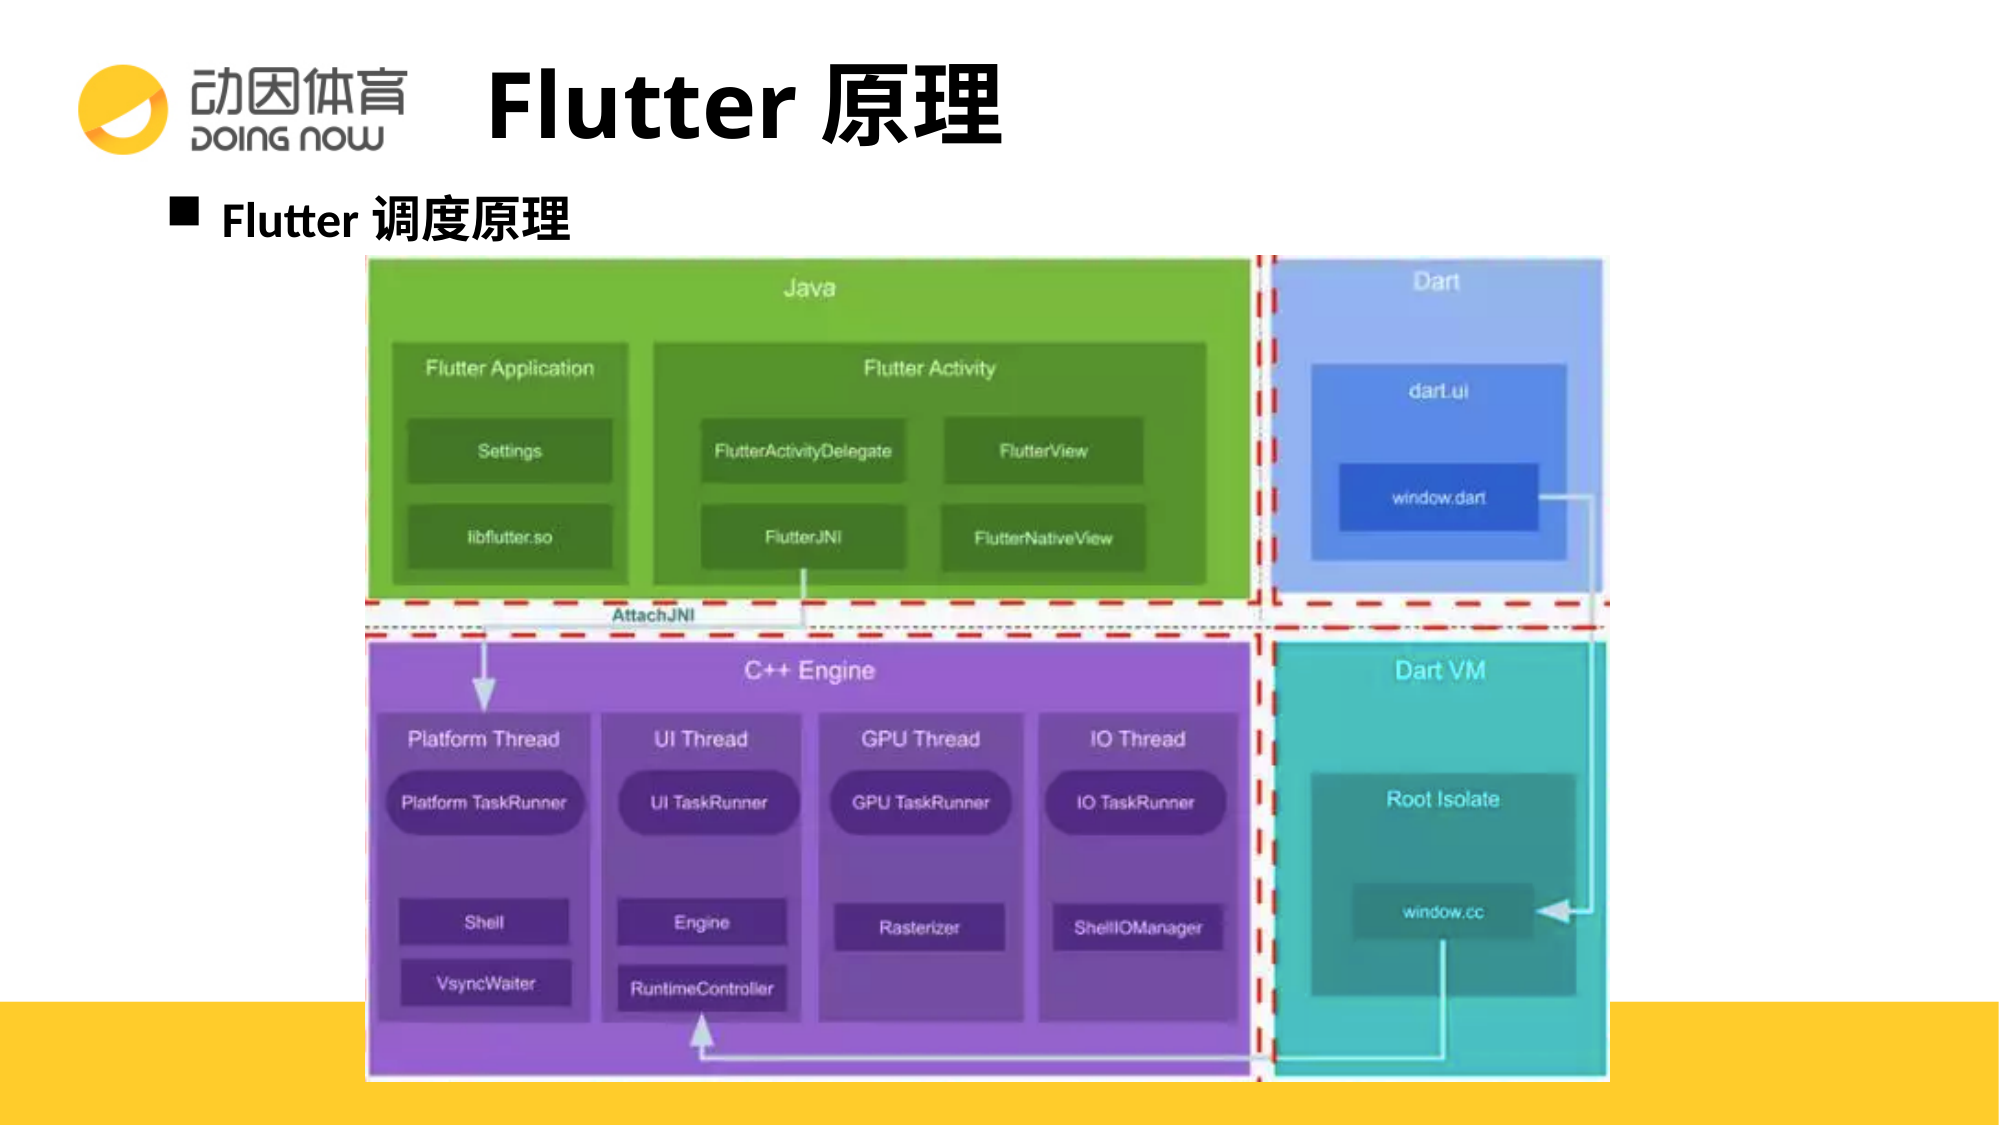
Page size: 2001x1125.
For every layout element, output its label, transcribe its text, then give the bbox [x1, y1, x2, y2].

title Flutter原理 [469, 0, 2000, 218]
picture [0, 1, 1999, 1125]
text_box Flutter调度原理 [150, 179, 586, 255]
